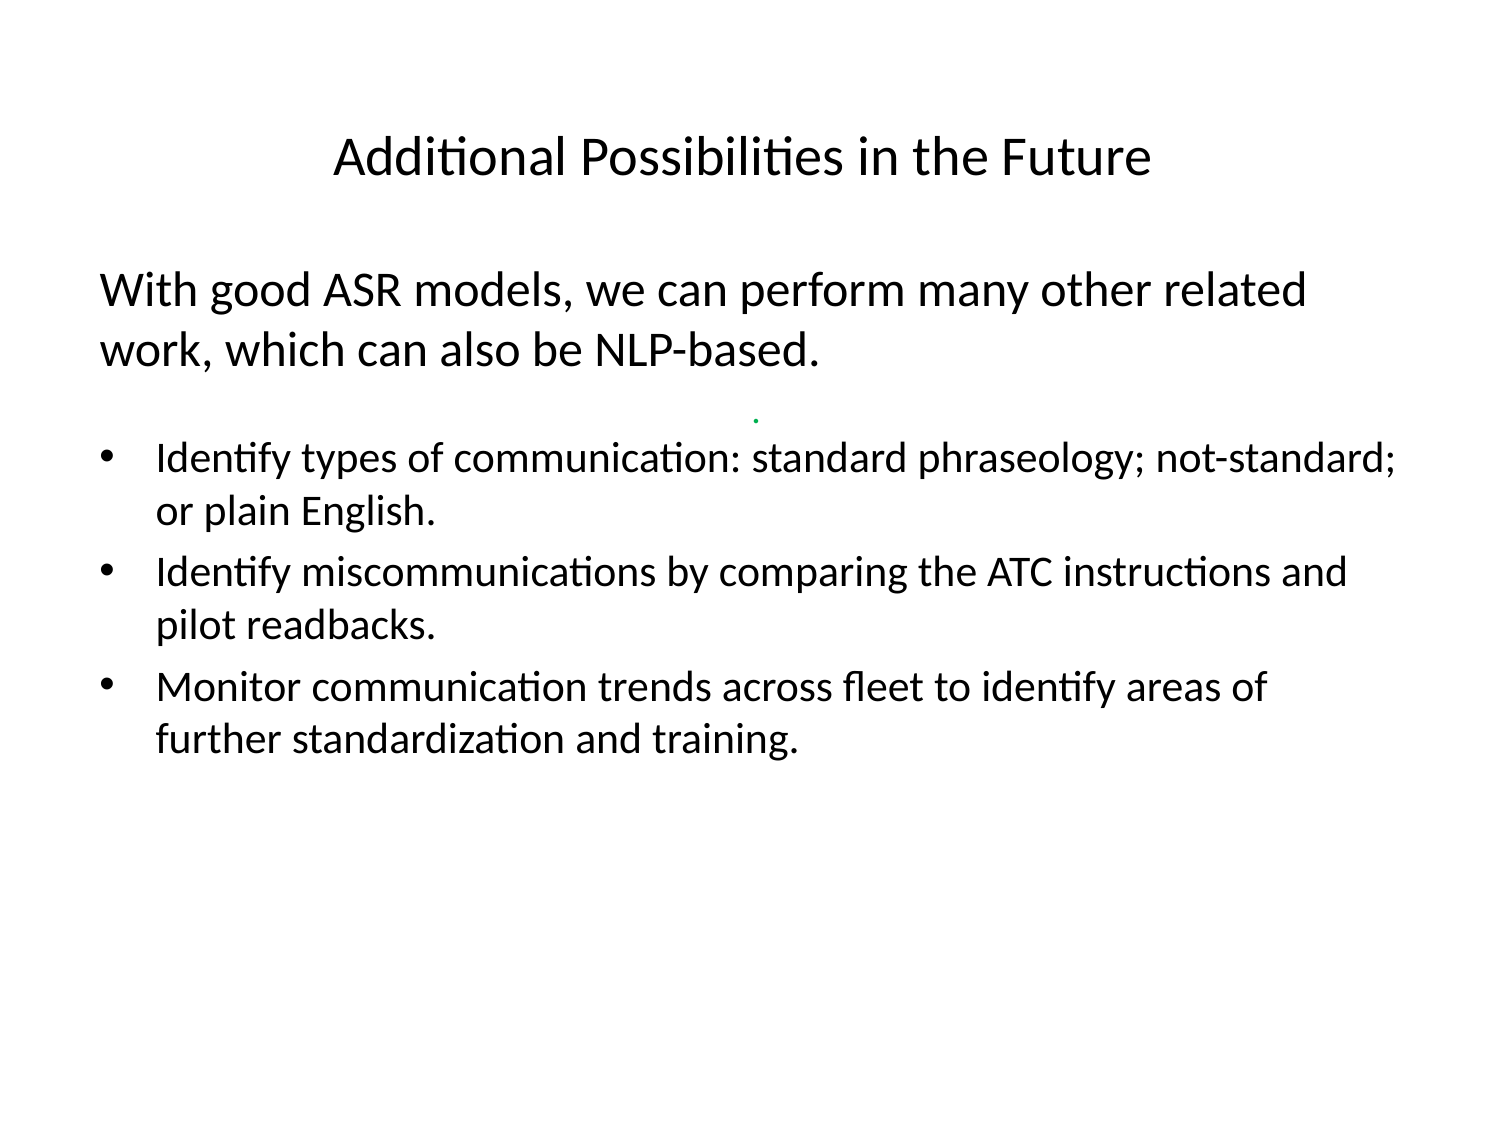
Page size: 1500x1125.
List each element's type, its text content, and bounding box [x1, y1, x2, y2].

text_box Additional Possibilities in the Future [318, 111, 1416, 194]
text_box Identify types of communication: standard phraseology; not-standard; or plain English. Identify miscommunications by comparing the ATC instructions and pilot readbacks. Monitor communication trends across fleet to identify areas of further standardization and training. [84, 439, 1416, 832]
text_box With good ASR models, we can perform many other related work, which can also be NLP-based. . [84, 249, 1428, 439]
